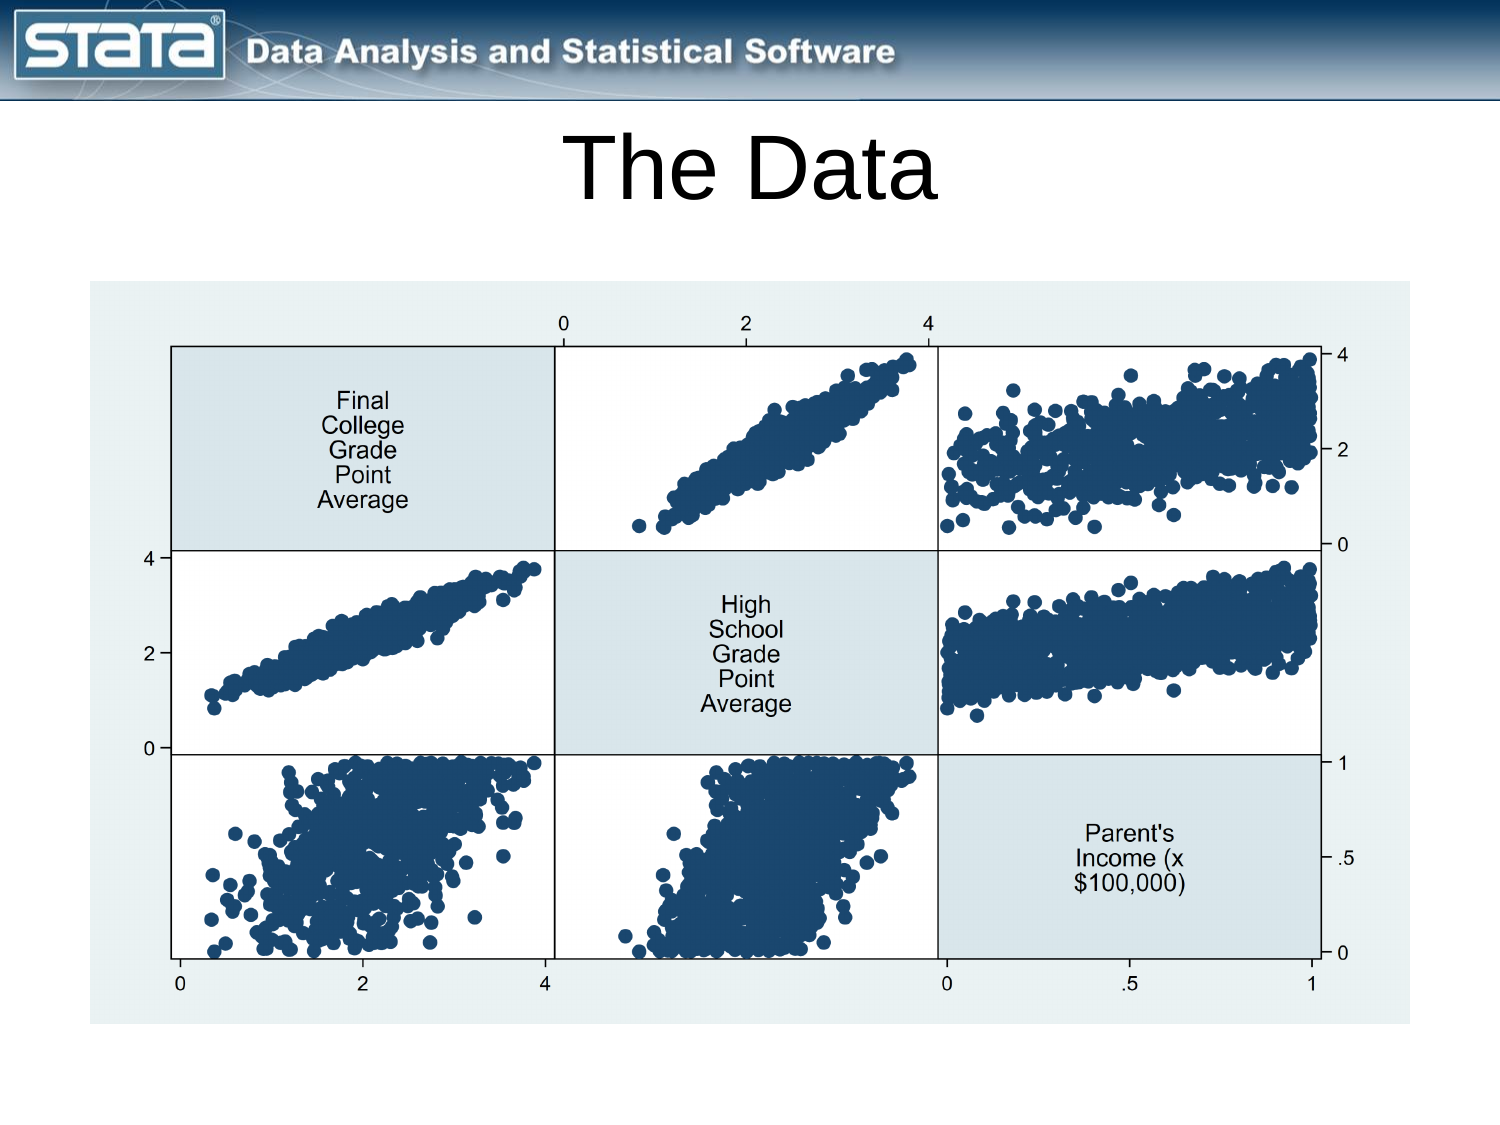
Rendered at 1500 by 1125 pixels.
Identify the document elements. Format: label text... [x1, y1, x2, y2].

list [89, 281, 1411, 1025]
title The Data [0, 108, 1500, 225]
picture [0, 0, 1500, 102]
